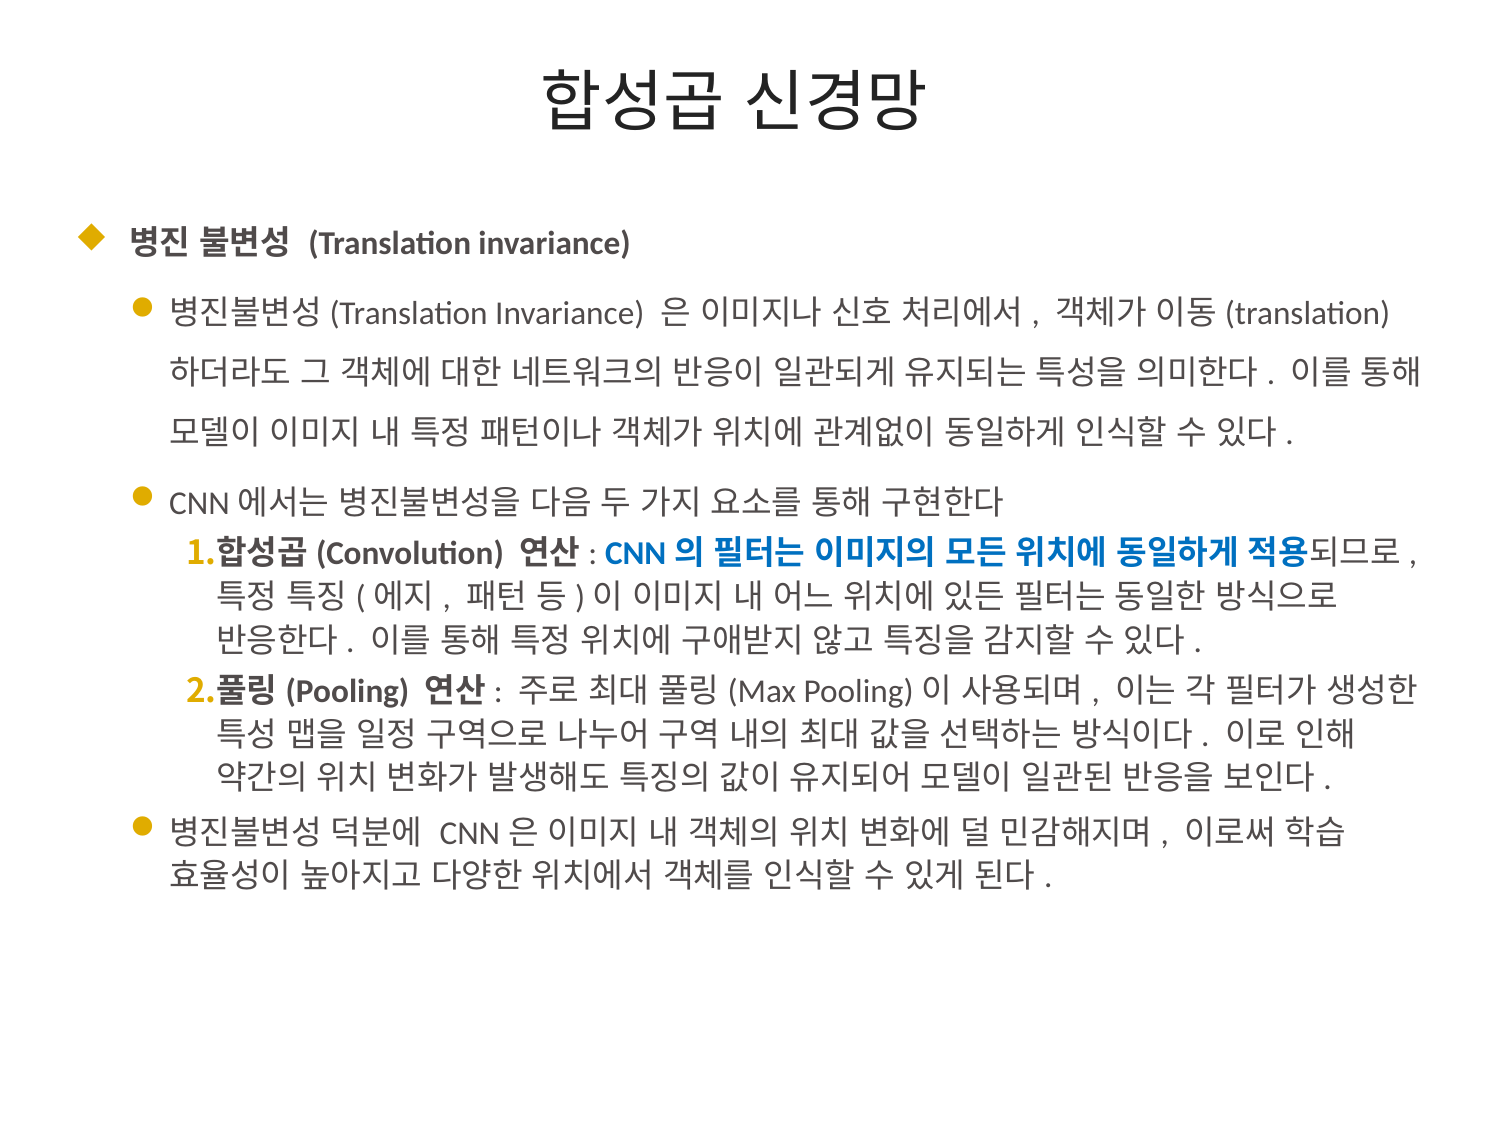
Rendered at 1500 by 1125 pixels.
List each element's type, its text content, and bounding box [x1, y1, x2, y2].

list 병진 불변성 (Translation invariance) 병진불변성(Translation Invariance) 은 이미지나 신호 처리에서, 객체가 이동(translation)하더라도 그 객체에 대한 네트워크의 반응이 일관되게 유지되는 특성을 의미한다. 이를 통해 모델이 이미지 내 특정 패턴이나 객체가 위치에 관계없이 동일하게 인식할 수 있다. CNN에서는 병진불변성을 다음 두 가지 요소를 통해 구현한다 합성곱(Convolution) 연산: CNN의 필터는 이미지의 모든 위치에 동일하게 적용되므로, 특정 특징(에지, 패턴 등)이 이미지 내 어느 위치에 있든 필터는 동일한 방식으로 반응한다. 이를 통해 특정 위치에 구애받지 않고 특징을 감지할 수 있다. 풀링(Pooling) 연산: 주로 최대 풀링(Max Pooling)이 사용되며, 이는 각 필터가 생성한 특성 맵을 일정 구역으로 나누어 구역 내의 최대 값을 선택하는 방식이다. 이로 인해 약간의 위치 변화가 발생해도 특징의 값이 유지되어 모델이 일관된 반응을 보인다. 병진불변성 덕분에 CNN은 이미지 내 객체의 위치 변화에 덜 민감해지며, 이로써 학습 효율성이 높아지고 다양한 위치에서 객체를 인식할 수 있게 된다. [60, 193, 1450, 1102]
title 합성곱 신경망 [525, 42, 1043, 146]
